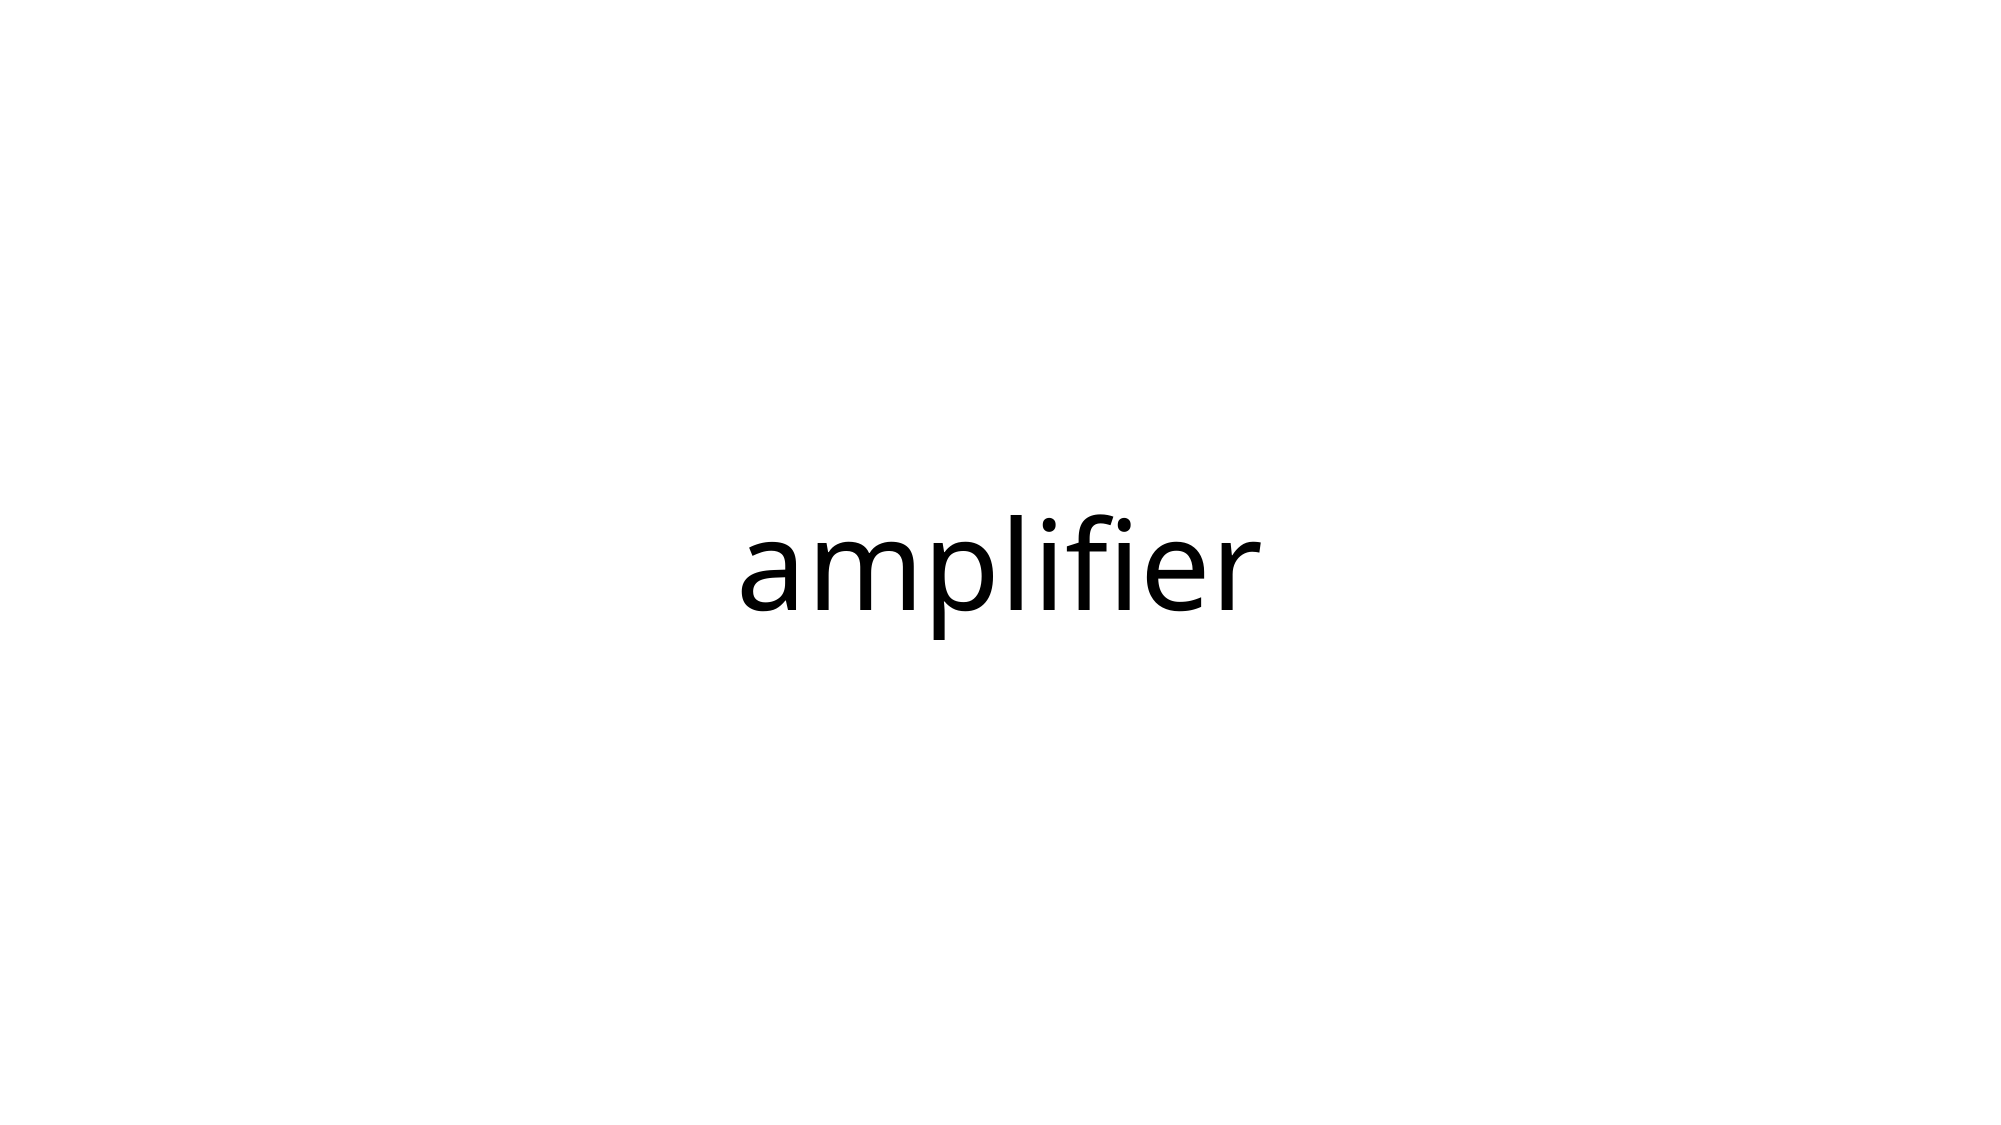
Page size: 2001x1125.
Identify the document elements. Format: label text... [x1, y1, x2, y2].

title amplifier [249, 253, 1750, 646]
